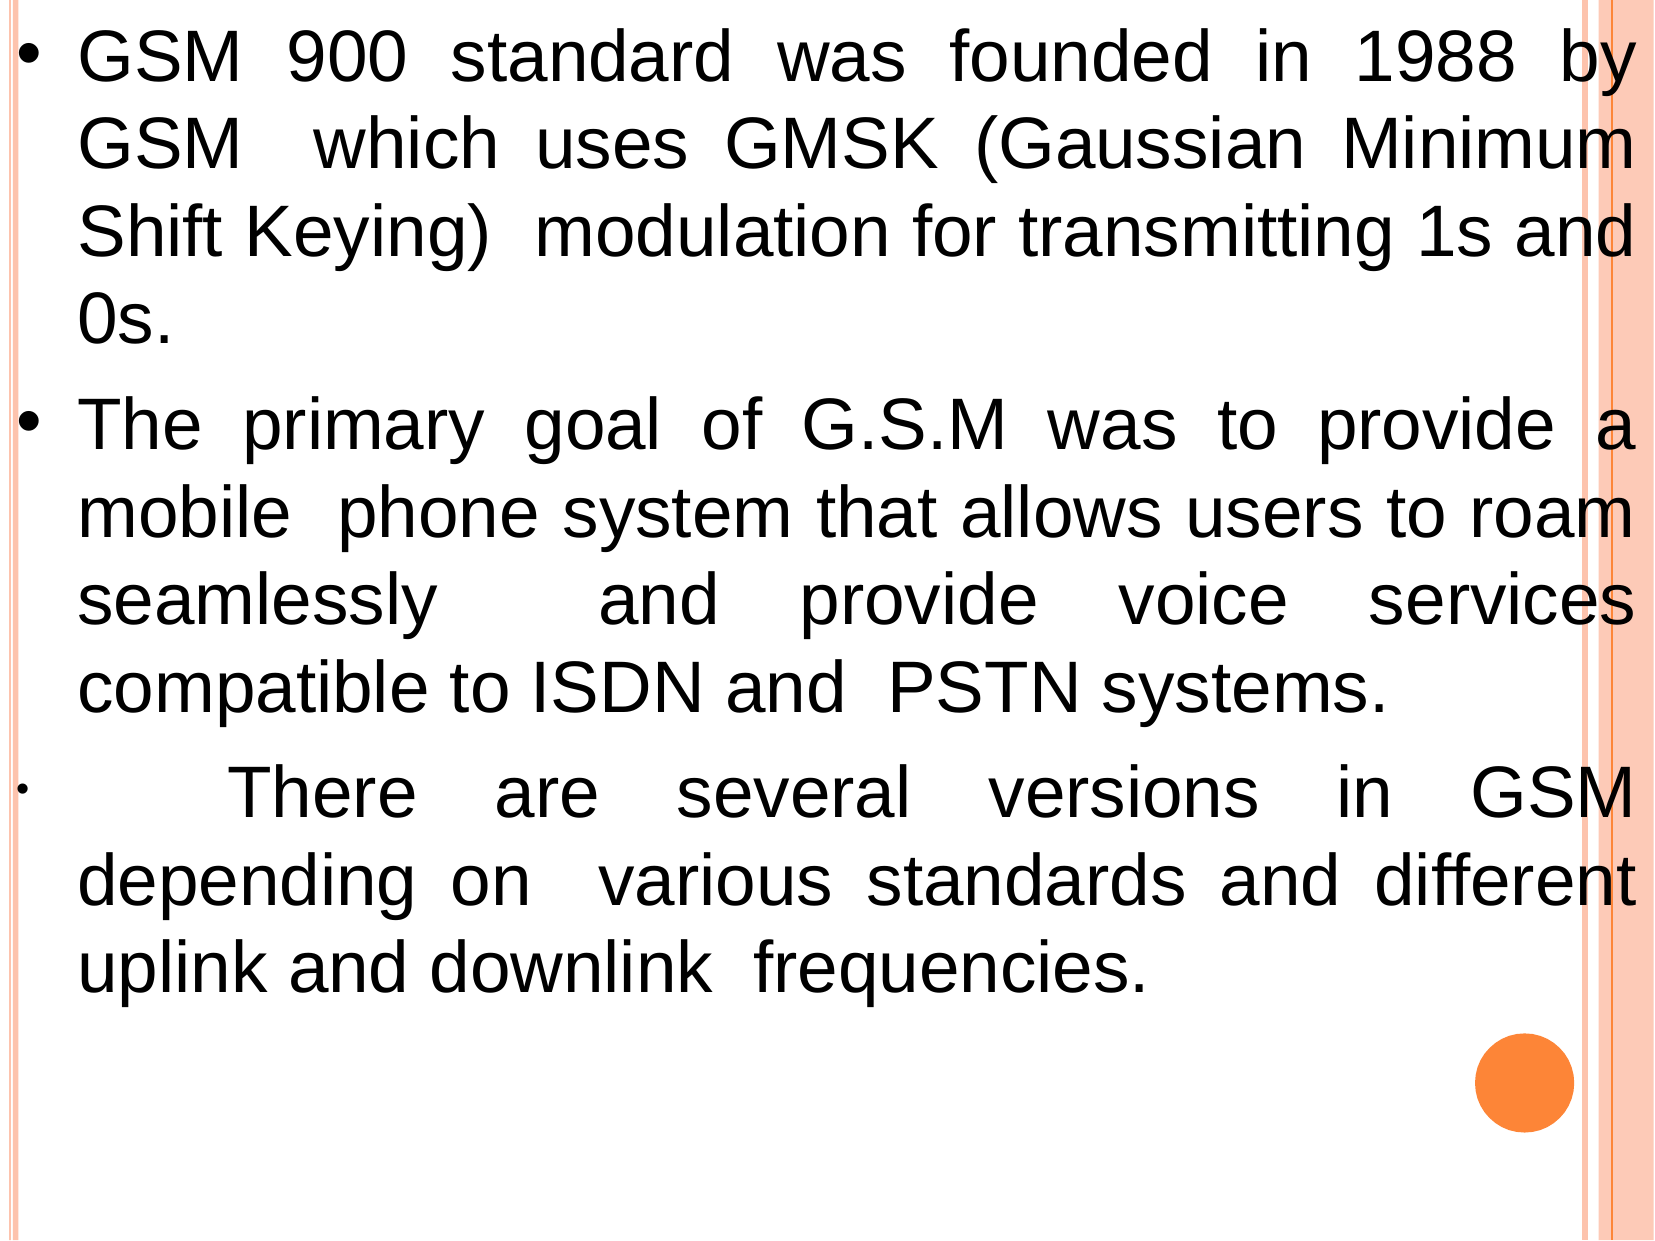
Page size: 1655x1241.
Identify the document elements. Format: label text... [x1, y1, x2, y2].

text_box GSM 900 standard was founded in 1988 by GSM which uses GMSK (Gaussian Minimum Shift Keying) modulation for transmitting 1s and 0s. The primary goal of G.S.M was to provide a mobile phone system that allows users to roam seamlessly and provide voice services compatible to ISDN and PSTN systems. There are several versions in GSM depending on various standards and different uplink and downlink frequencies. [13, 6, 1639, 1008]
